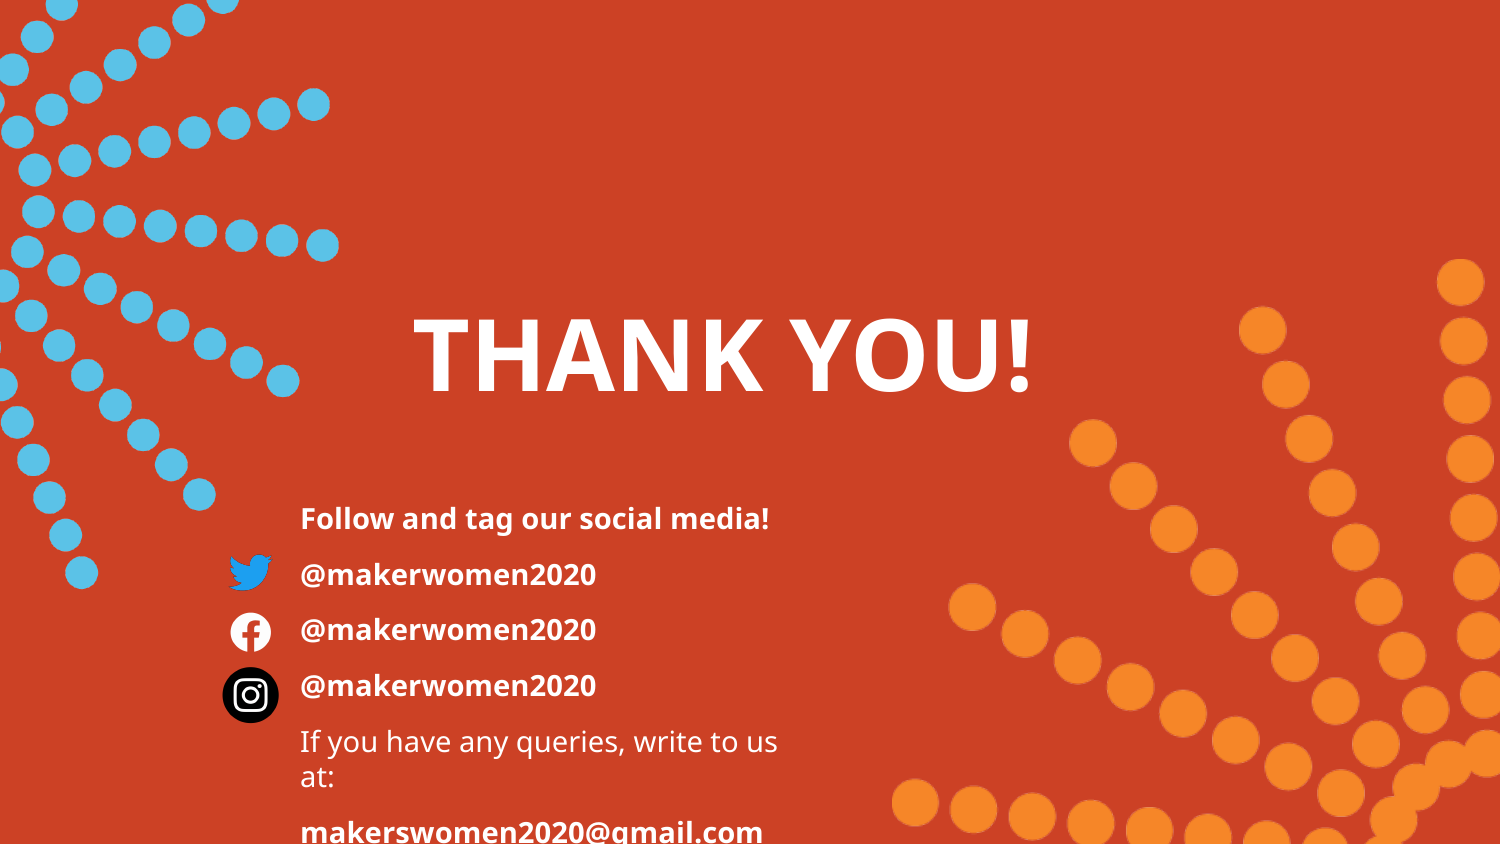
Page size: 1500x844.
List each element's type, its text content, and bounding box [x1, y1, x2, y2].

picture [0, 0, 339, 654]
text_box Follow and tag our social media! @makerwomen2020 @makerwomen2020 @makerwomen2020 If you have any queries, write to us at: makerswomen2020@gmail.com [285, 485, 833, 829]
picture [892, 259, 1500, 844]
title THANK YOU! [376, 276, 1070, 447]
picture [209, 664, 292, 727]
